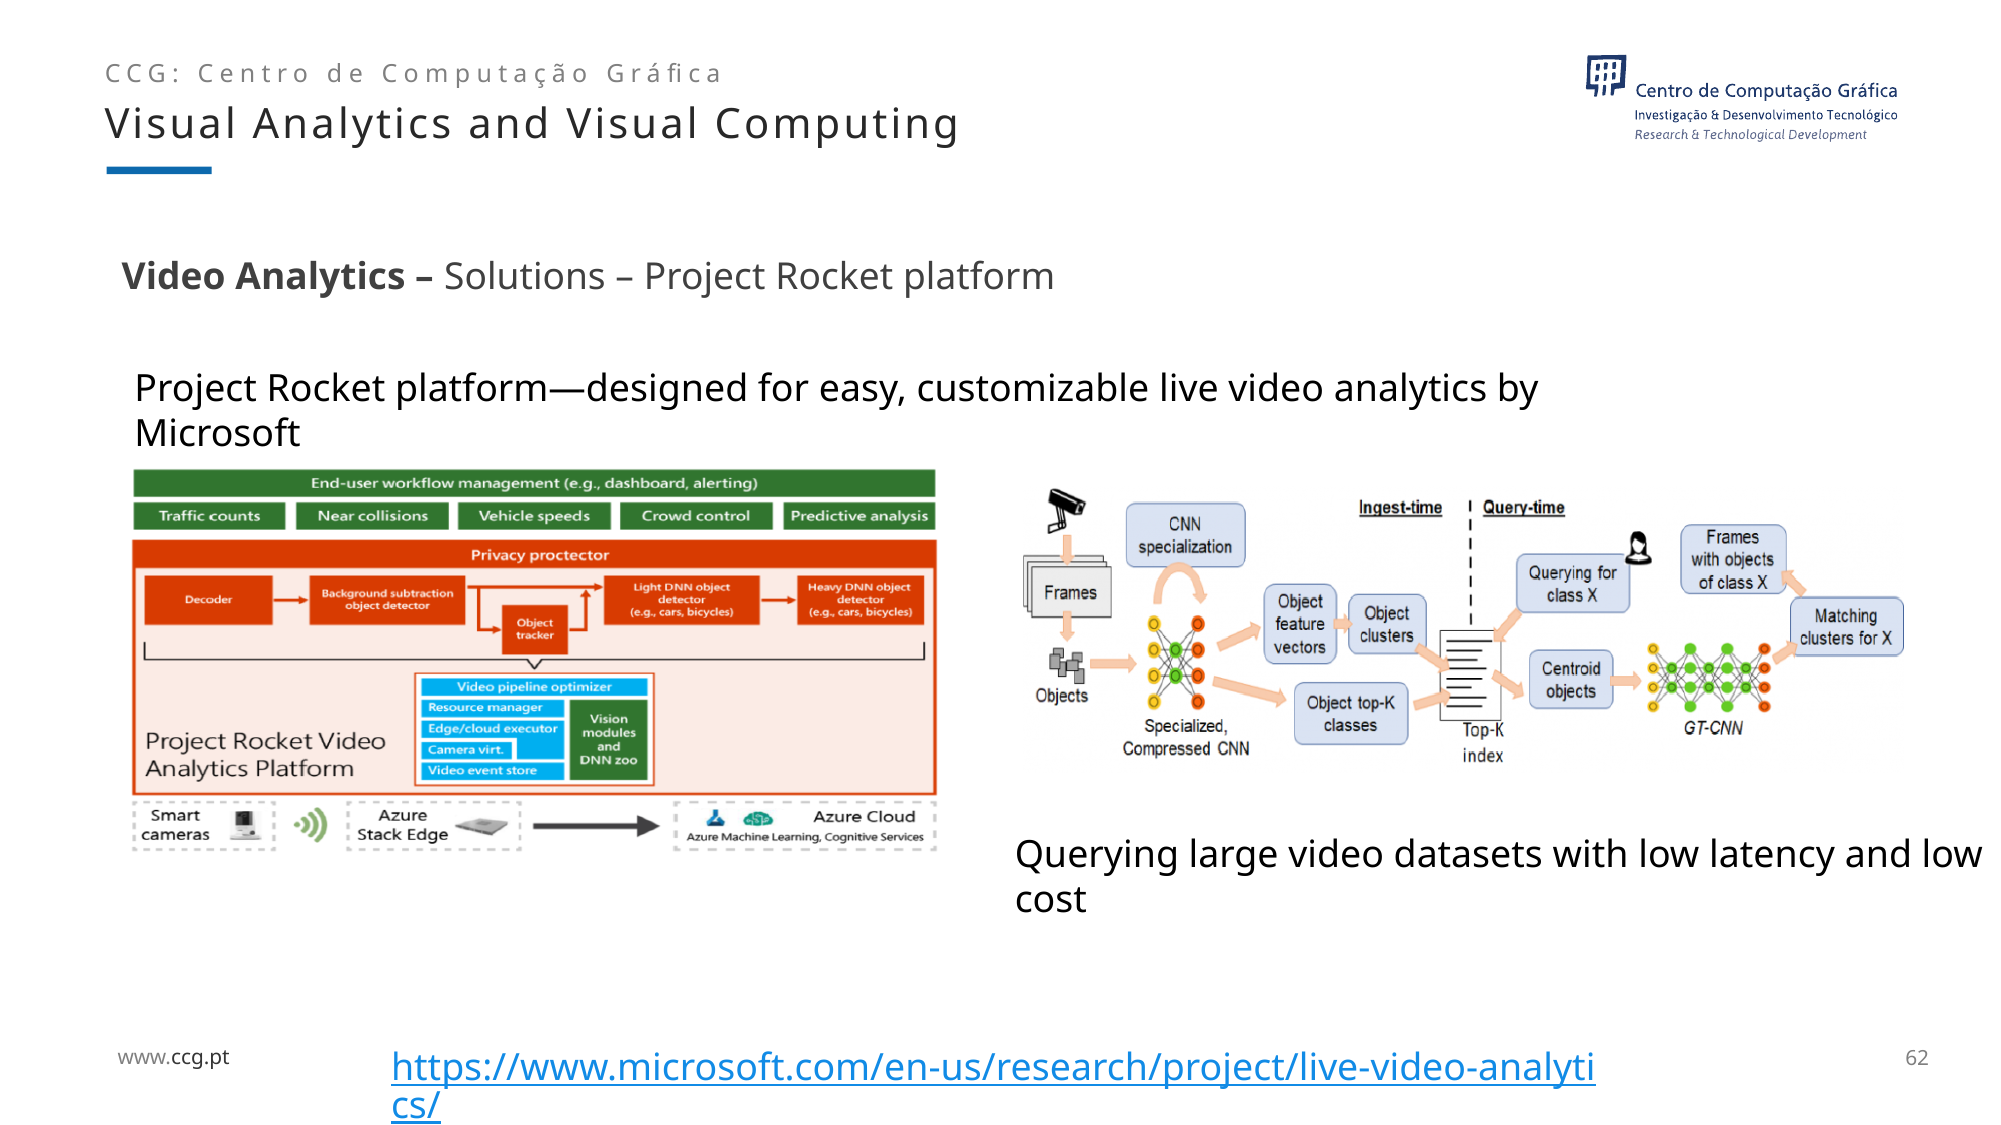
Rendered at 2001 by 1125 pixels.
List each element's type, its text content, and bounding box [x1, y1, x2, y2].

picture [119, 455, 953, 858]
title Video Analytics – Solutions – Project Rocket platform [106, 249, 1882, 305]
text_box Querying large video datasets with low latency and low cost [999, 822, 2000, 928]
list Visual Analytics and Visual Computing [104, 102, 1538, 153]
text_box https://www.microsoft.com/en-us/research/project/live-video-analytics/ [376, 1035, 1613, 1102]
text_box Project Rocket platform—designed for easy, customizable live video analytics by Microsoft [119, 356, 1727, 461]
picture [994, 464, 1919, 791]
slide_number 62 [1881, 1026, 1953, 1091]
